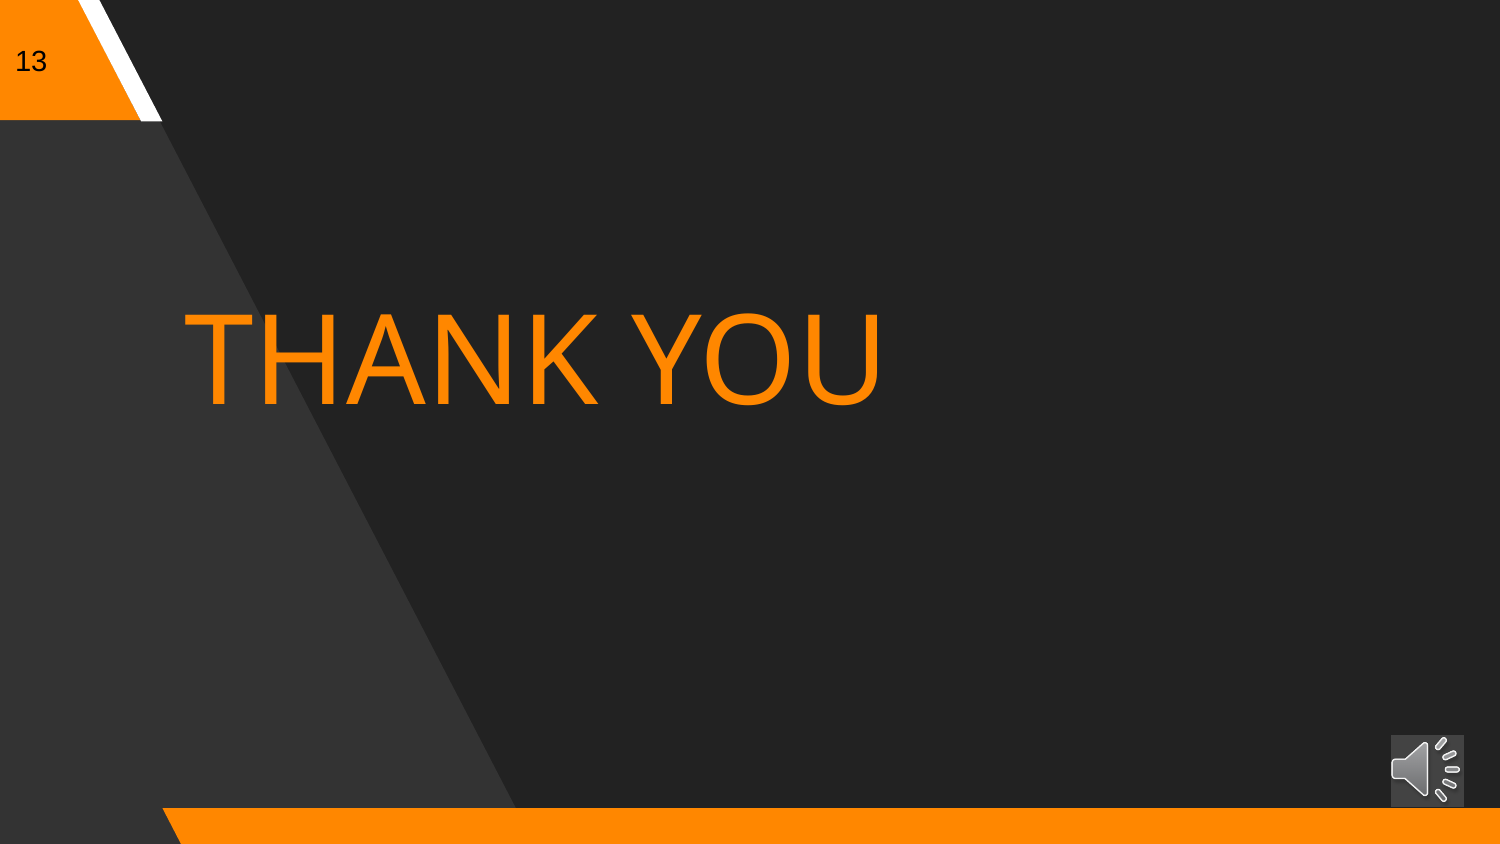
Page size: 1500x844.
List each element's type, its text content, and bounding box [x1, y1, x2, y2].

title THANK YOU [169, 259, 1265, 450]
picture [1390, 734, 1465, 809]
slide_number 13 [0, 0, 98, 121]
